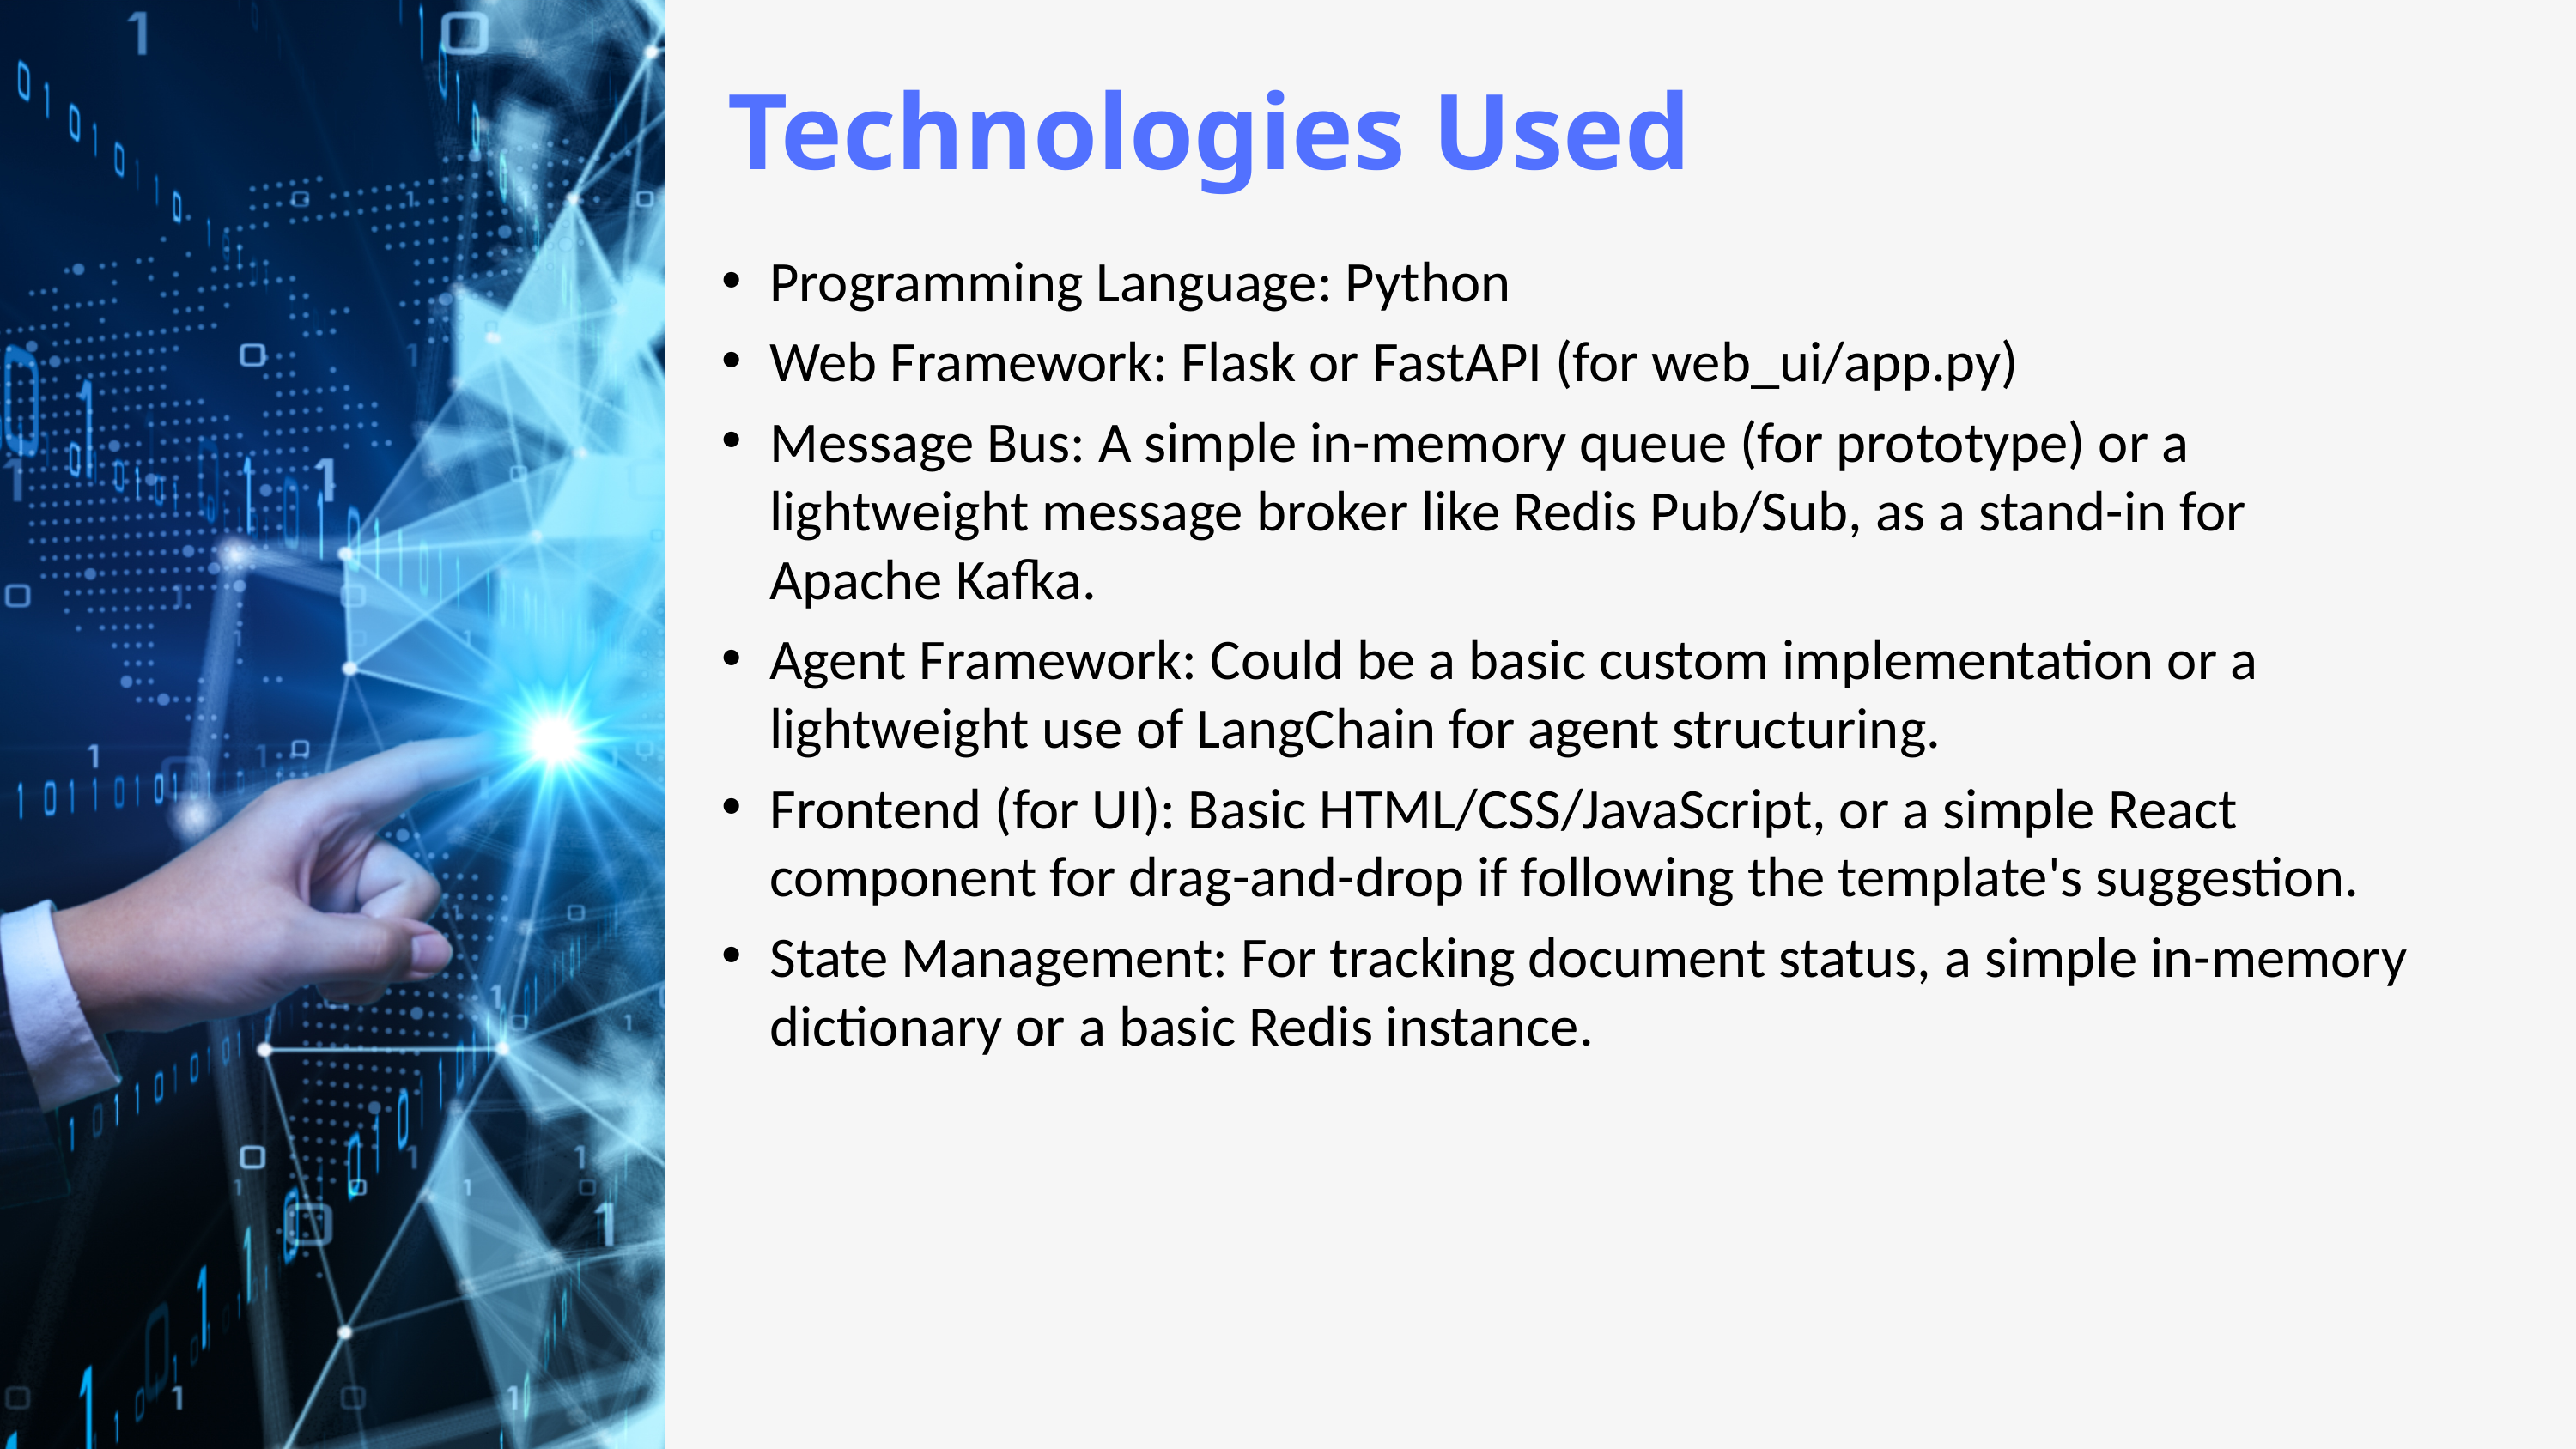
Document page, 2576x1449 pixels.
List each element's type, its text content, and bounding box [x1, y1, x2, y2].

text_box Technologies Used [727, 80, 1848, 191]
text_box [0, 0, 666, 1449]
list Programming Language: Python Web Framework: Flask or FastAPI (for web_ui/app.py) Message Bus: A simple in-memory queue (for prototype) or a lightweight message broker like Redis Pub/Sub, as a stand-in for Apache Kafka. Agent Framework: Could be a basic custom implementation or a lightweight use of LangChain for agent structuring. Frontend (for UI): Basic HTML/CSS/JavaScript, or a simple React component for drag-and-drop if following the template's suggestion. State Management: For tracking document status, a simple in-memory dictionary or a basic Redis instance. [708, 238, 2426, 1294]
